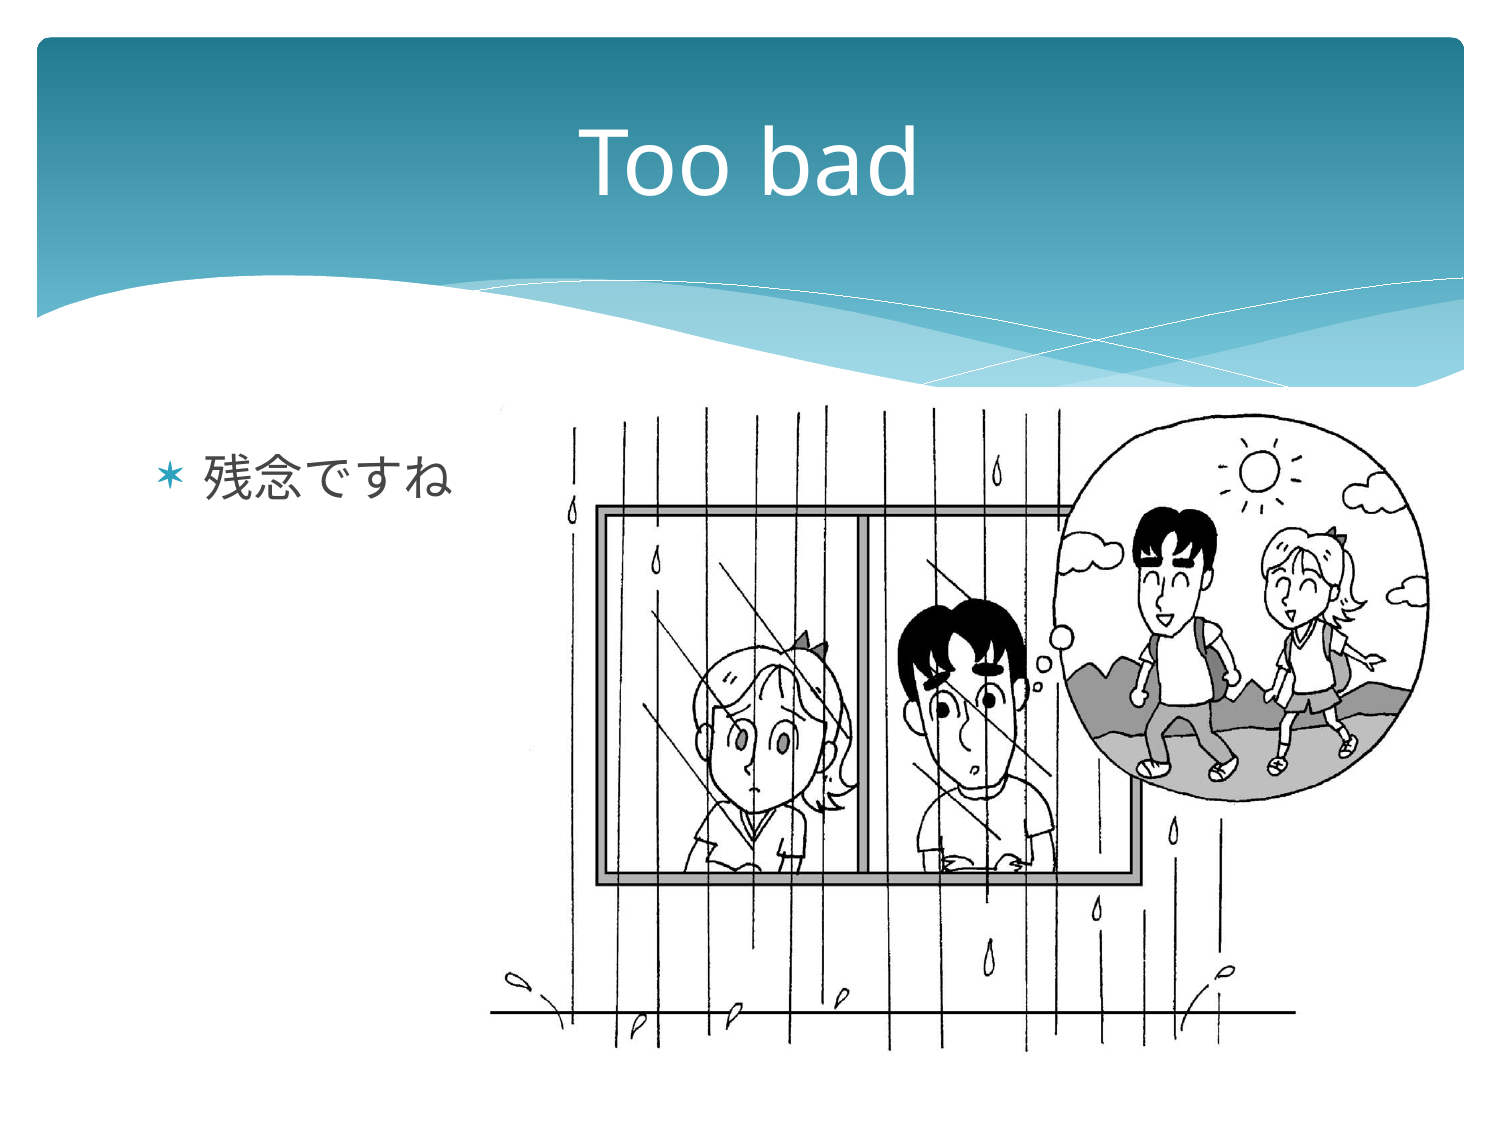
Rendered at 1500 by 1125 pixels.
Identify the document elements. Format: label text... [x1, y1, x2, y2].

picture [453, 387, 1453, 1083]
title Too bad [75, 55, 1425, 261]
list 残念ですね [143, 438, 447, 1005]
